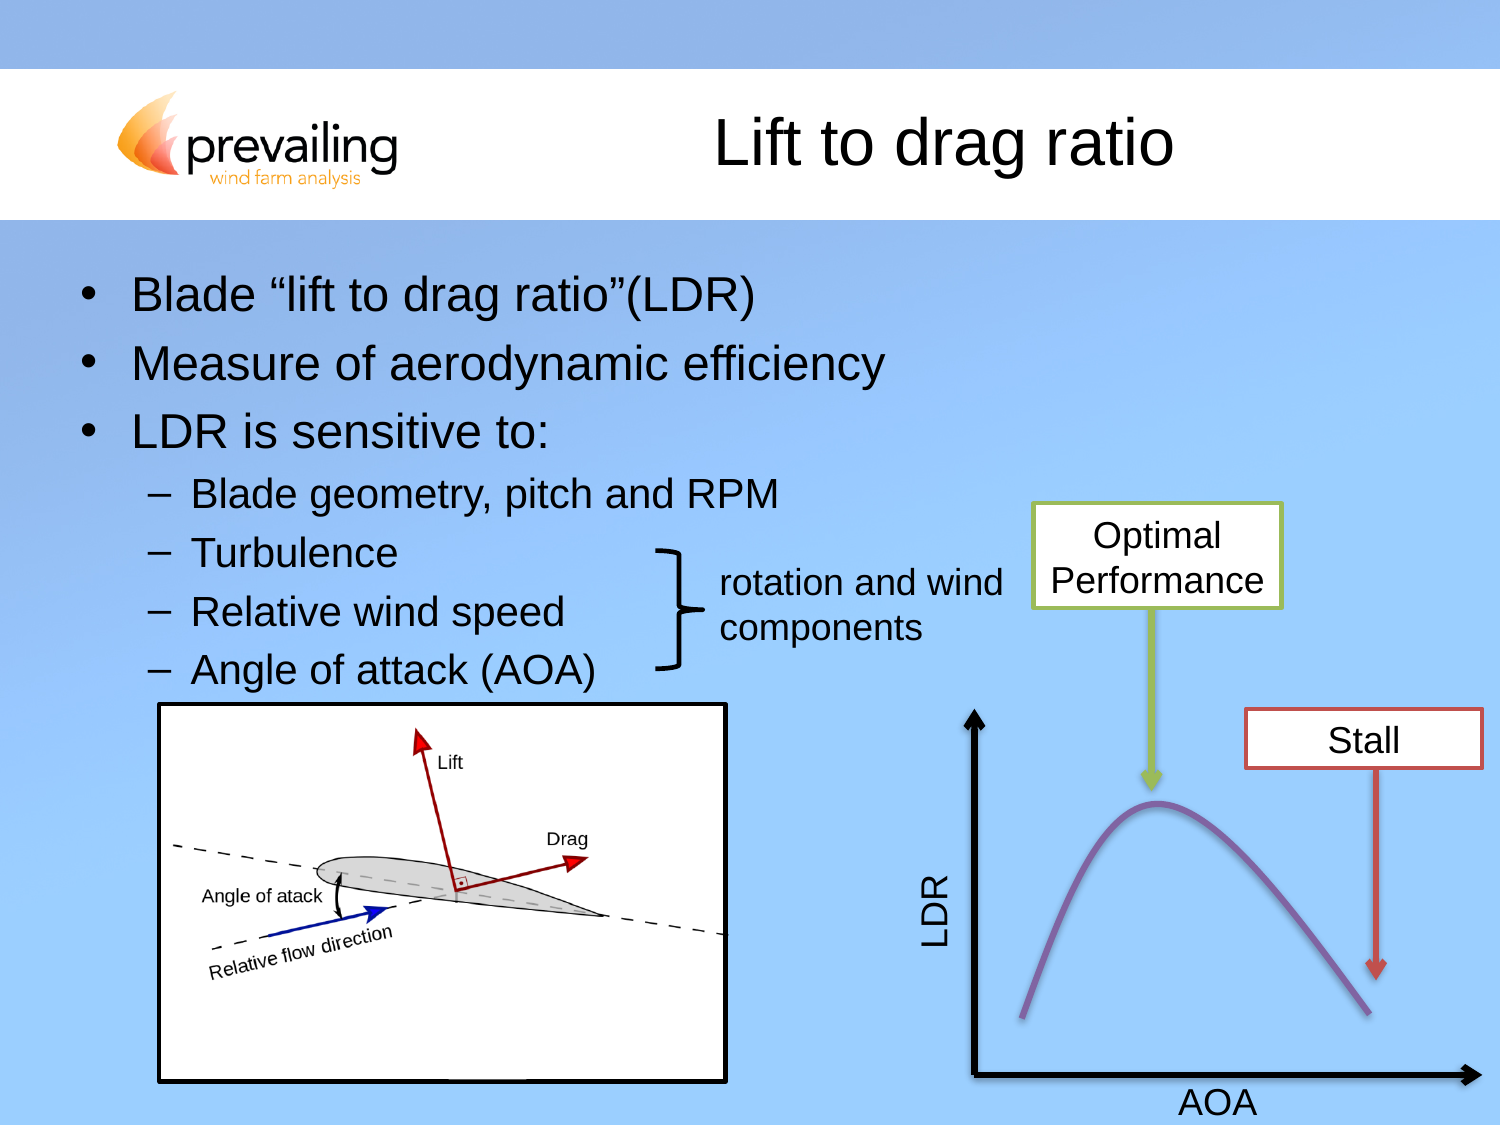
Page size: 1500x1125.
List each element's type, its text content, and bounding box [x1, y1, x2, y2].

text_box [1033, 503, 1282, 707]
title Lift to drag ratio [442, 45, 1447, 233]
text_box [655, 550, 1022, 669]
list Blade “lift to drag ratio”(LDR) Measure of aerodynamic efficiency LDR is sensitive to: Blade geometry, pitch and RPM Turbulence Relative wind speed Angle of attack (AOA) [64, 255, 1415, 705]
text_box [159, 703, 739, 1091]
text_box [902, 708, 1483, 1125]
